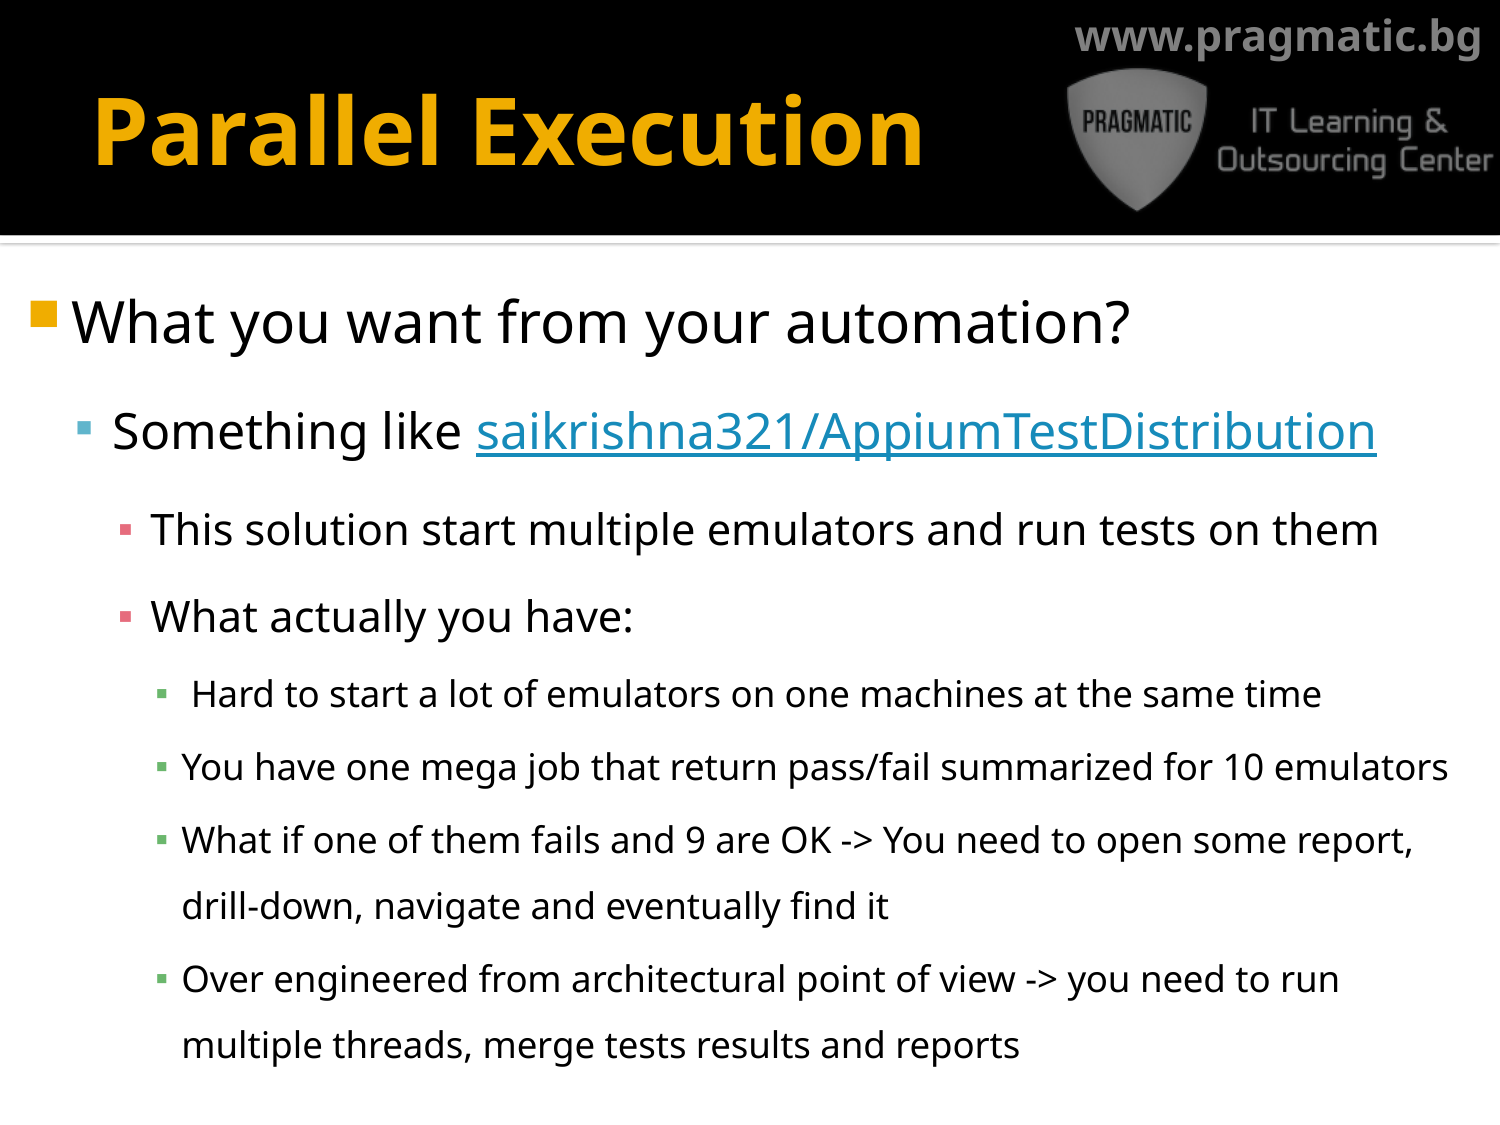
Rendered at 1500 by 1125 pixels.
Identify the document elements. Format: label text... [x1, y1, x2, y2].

list What you want from your automation? Something like saikrishna321/AppiumTestDistribution This solution start multiple emulators and run tests on them What actually you have: Hard to start a lot of emulators on one machines at the same time You have one mega job that return pass/fail summarized for 10 emulators What if one of them fails and 9 are OK -> You need to open some report, drill-down, navigate and eventually find it Over engineered from architectural point of view -> you need to run multiple threads, merge tests results and reports [0, 235, 1500, 1125]
title Parallel Execution [75, 24, 1063, 231]
picture [1063, 62, 1500, 217]
